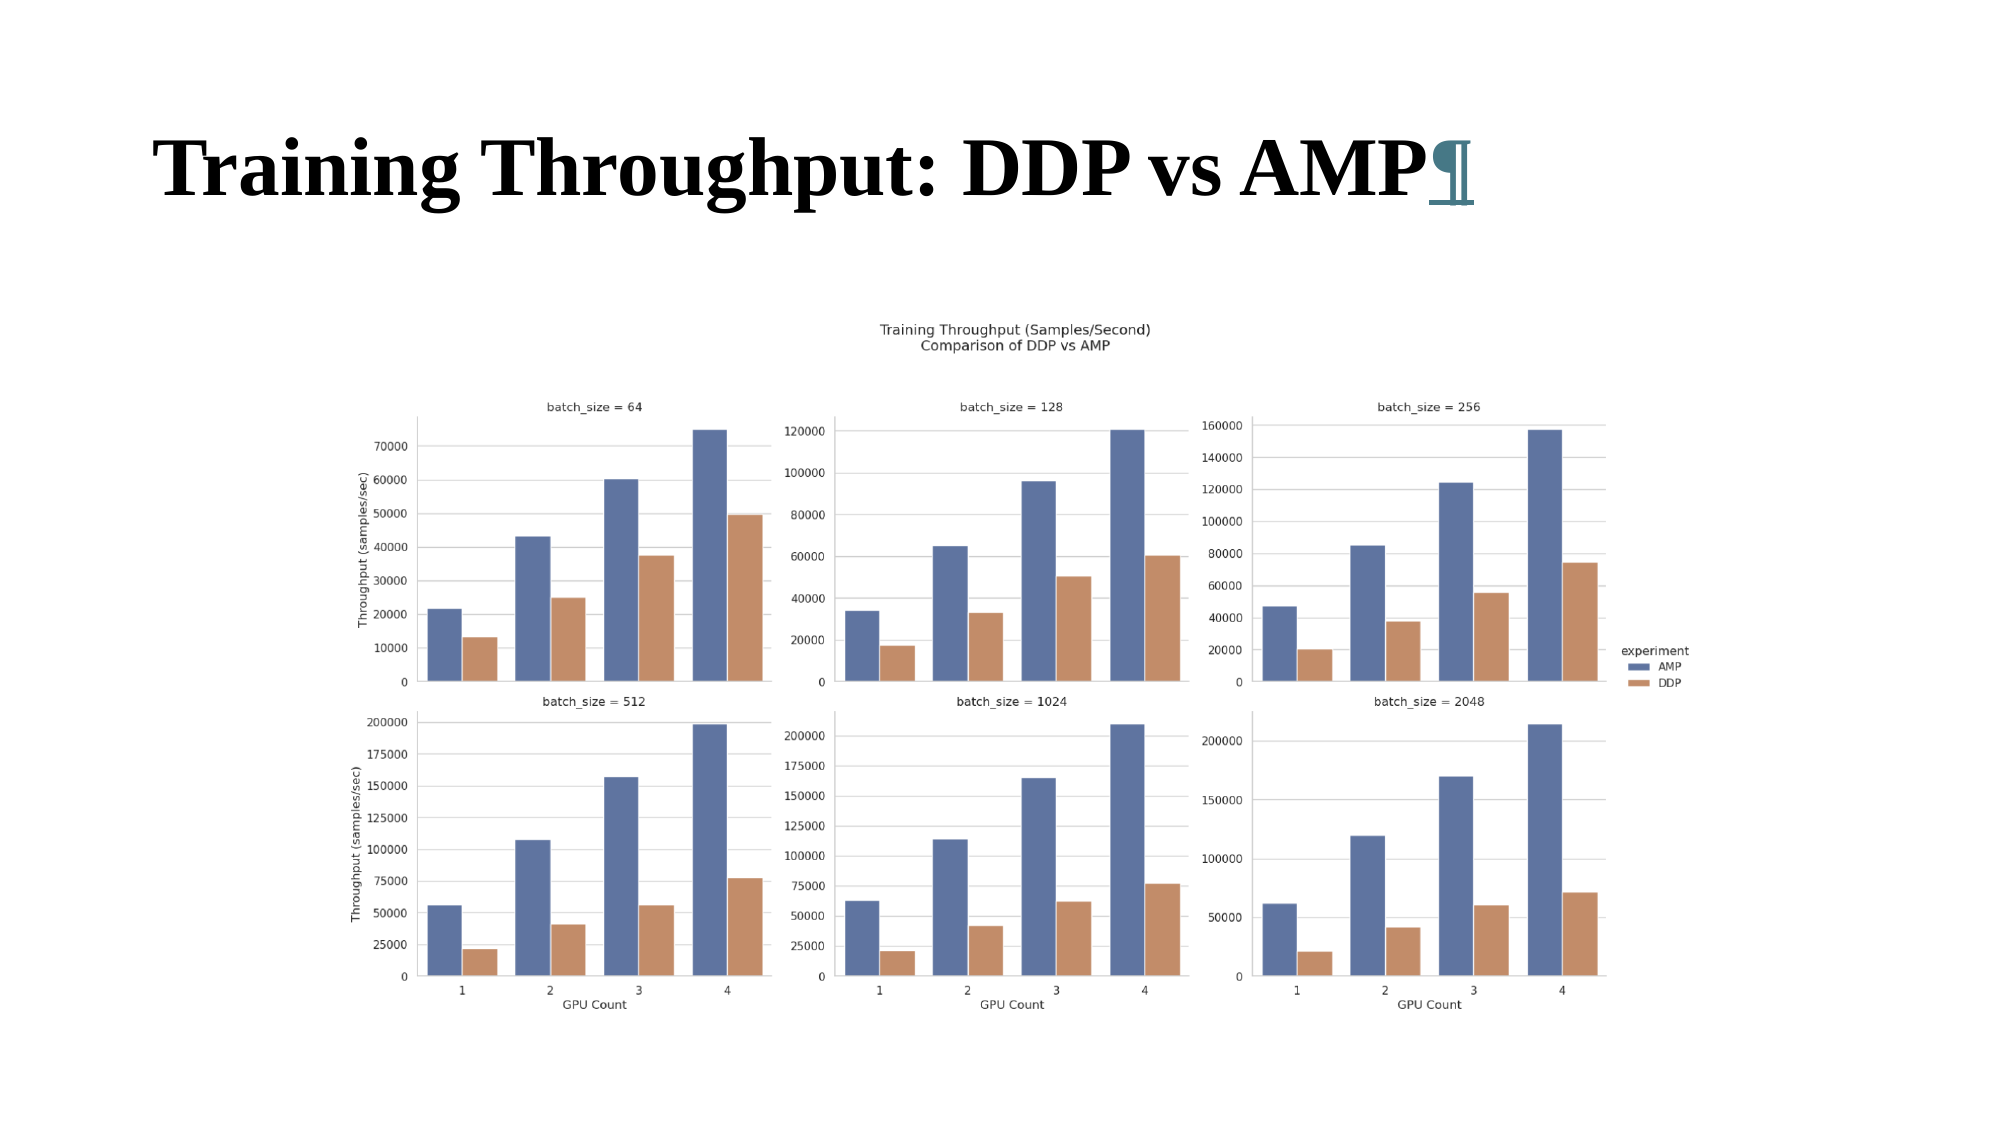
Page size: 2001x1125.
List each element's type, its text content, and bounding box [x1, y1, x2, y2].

title Training Throughput: DDP vs AMP¶ [137, 59, 1863, 278]
picture [334, 307, 1708, 1040]
